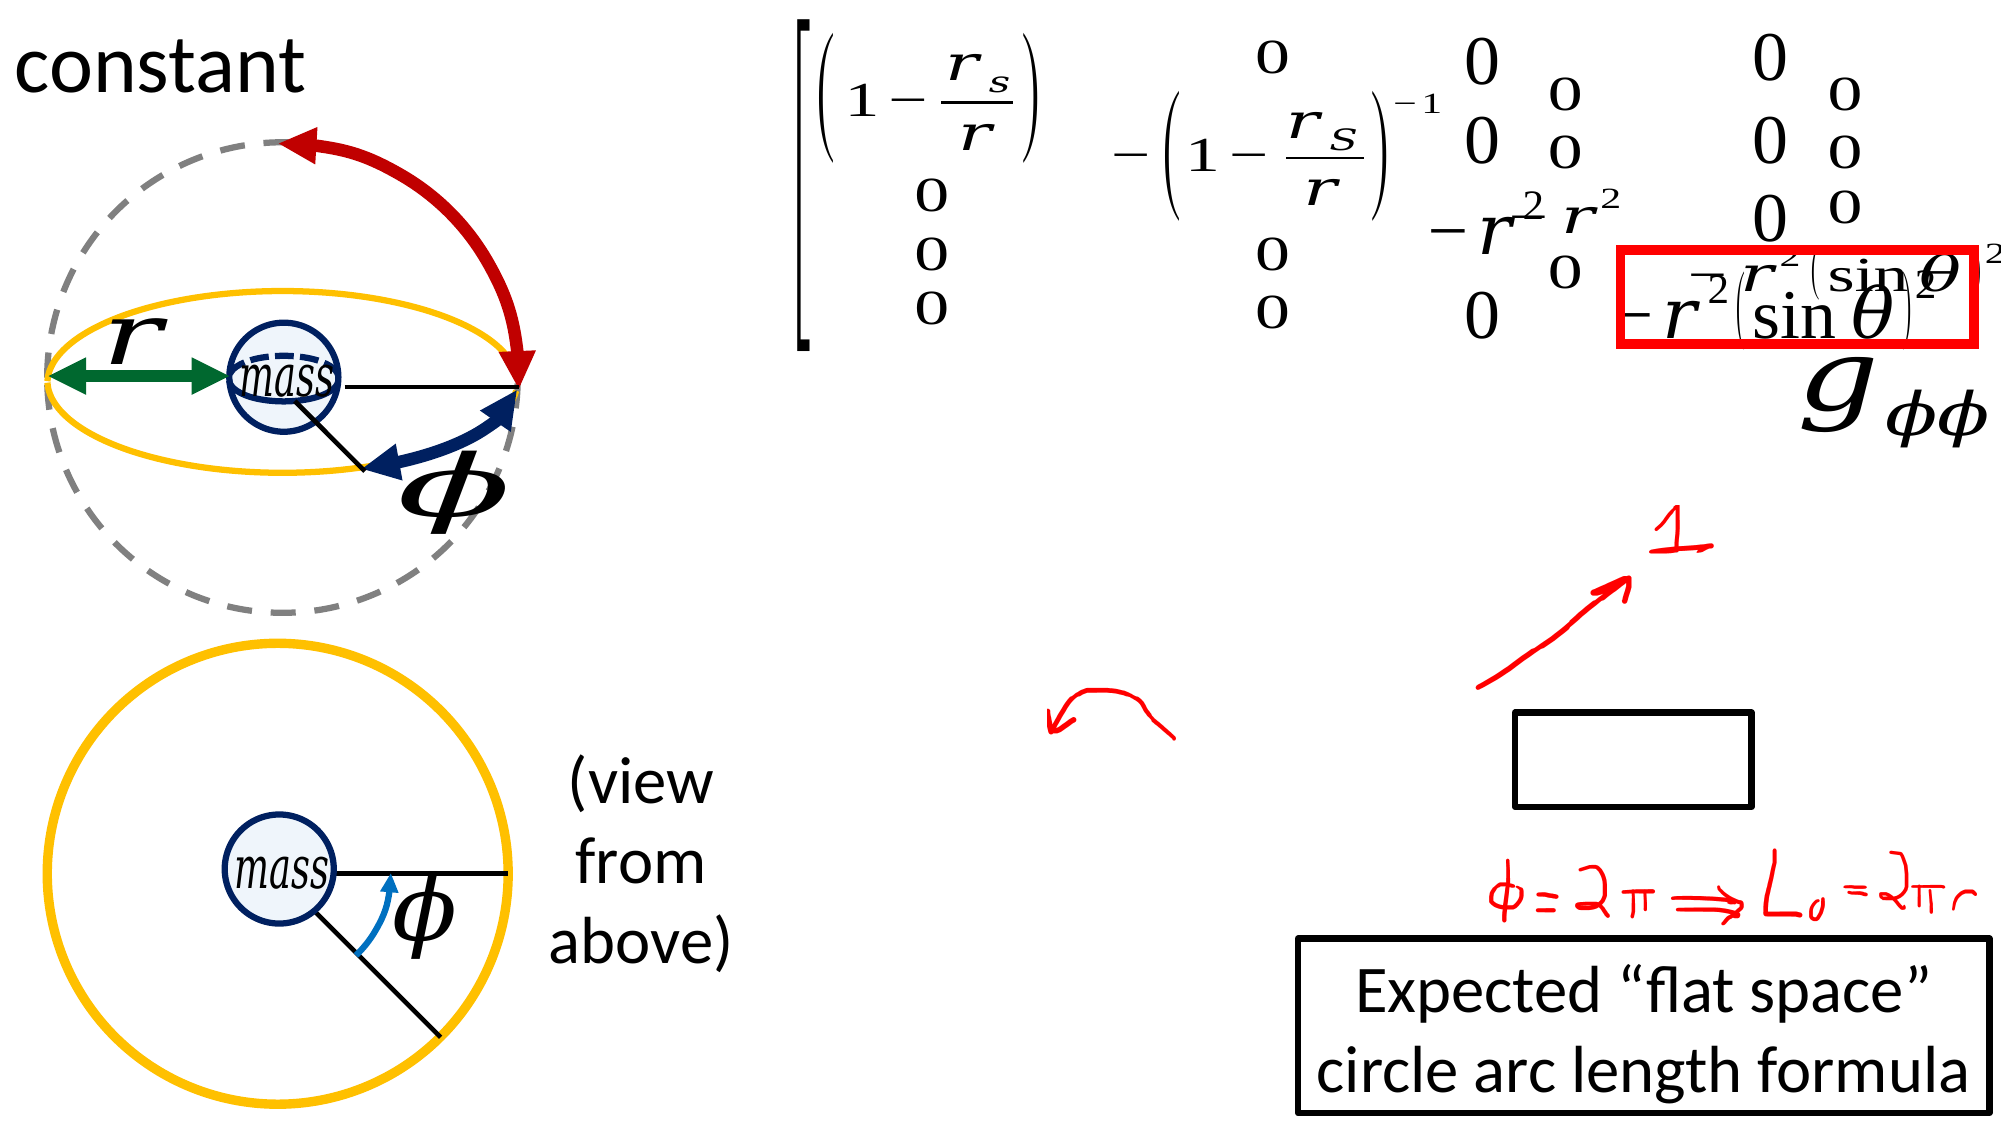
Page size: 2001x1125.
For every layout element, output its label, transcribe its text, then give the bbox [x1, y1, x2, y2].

text_box [46, 141, 281, 379]
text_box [47, 643, 509, 1105]
text_box [339, 383, 518, 473]
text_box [224, 814, 334, 924]
text_box Expected “flat space” circle arc length formula [1298, 938, 1990, 1114]
picture [1047, 505, 1987, 935]
text_box [46, 290, 282, 382]
text_box [278, 137, 526, 387]
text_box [1620, 249, 1995, 448]
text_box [294, 401, 365, 472]
text_box [46, 380, 323, 474]
text_box (view from above) [509, 729, 789, 984]
text_box [46, 386, 518, 614]
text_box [229, 322, 339, 432]
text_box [792, 15, 2000, 357]
